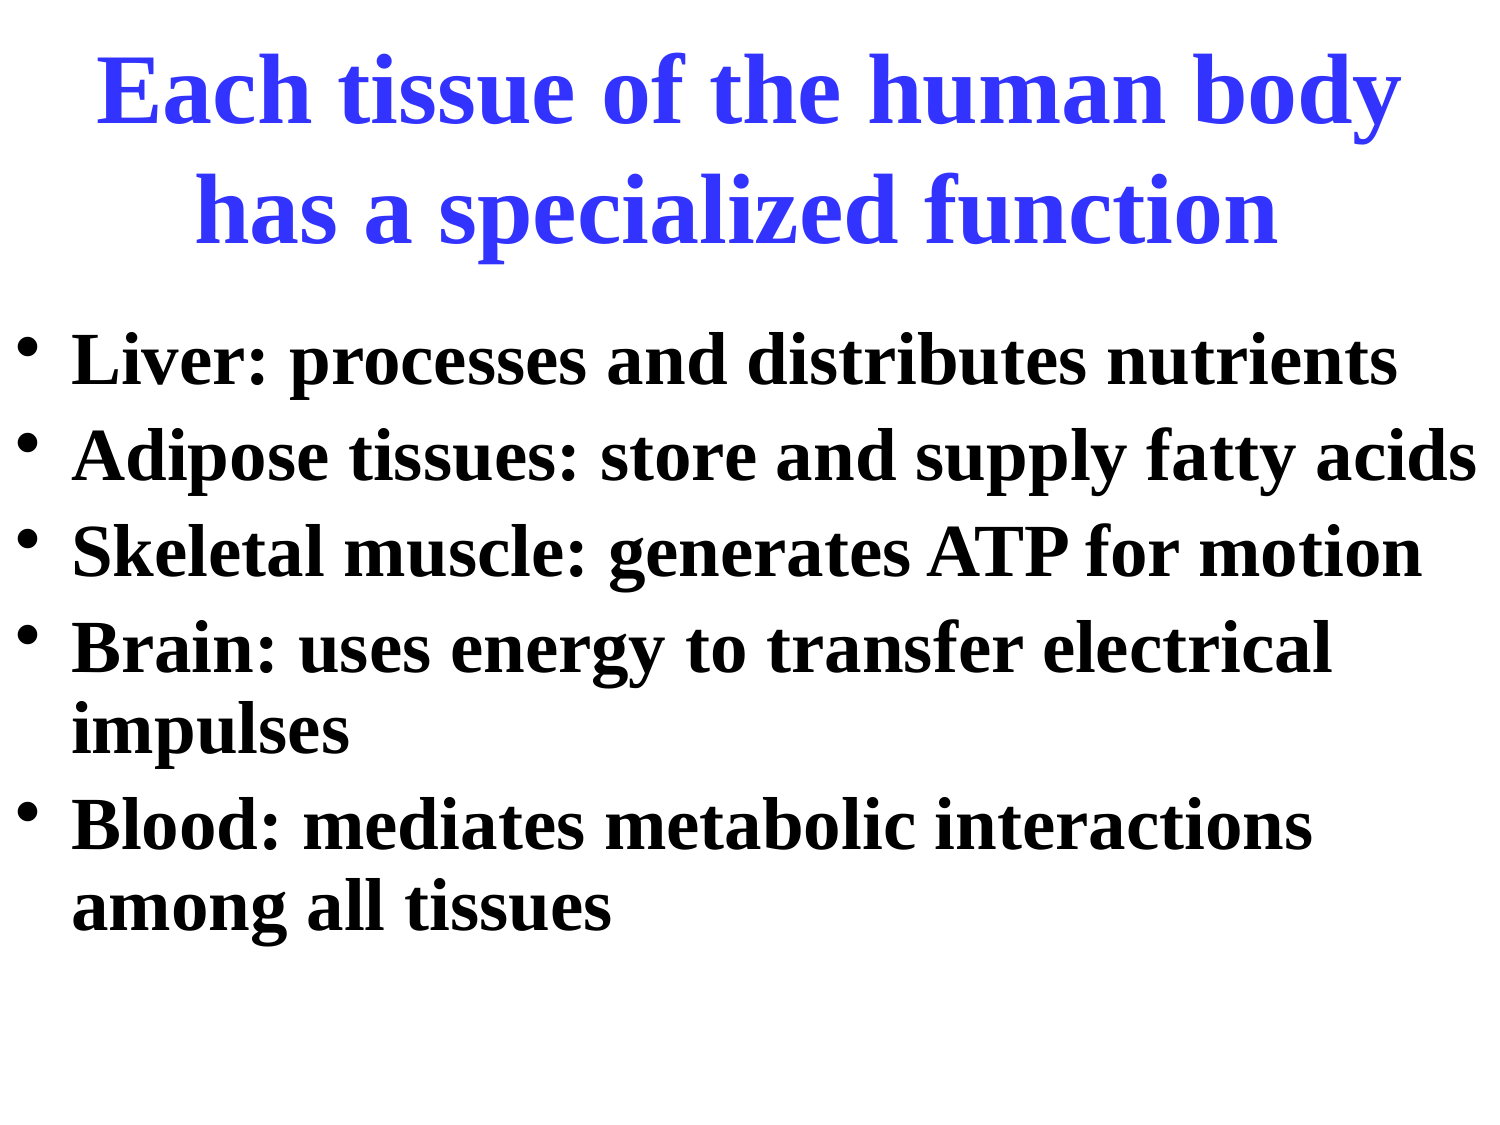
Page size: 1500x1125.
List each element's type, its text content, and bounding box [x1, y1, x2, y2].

title Each tissue of the human body has a specialized function [0, 49, 1500, 238]
list Liver: processes and distributes nutrients Adipose tissues: store and supply fatty acids Skeletal muscle: generates ATP for motion Brain: uses energy to transfer electrical impulses Blood: mediates metabolic interactions among all tissues [0, 312, 1500, 1076]
